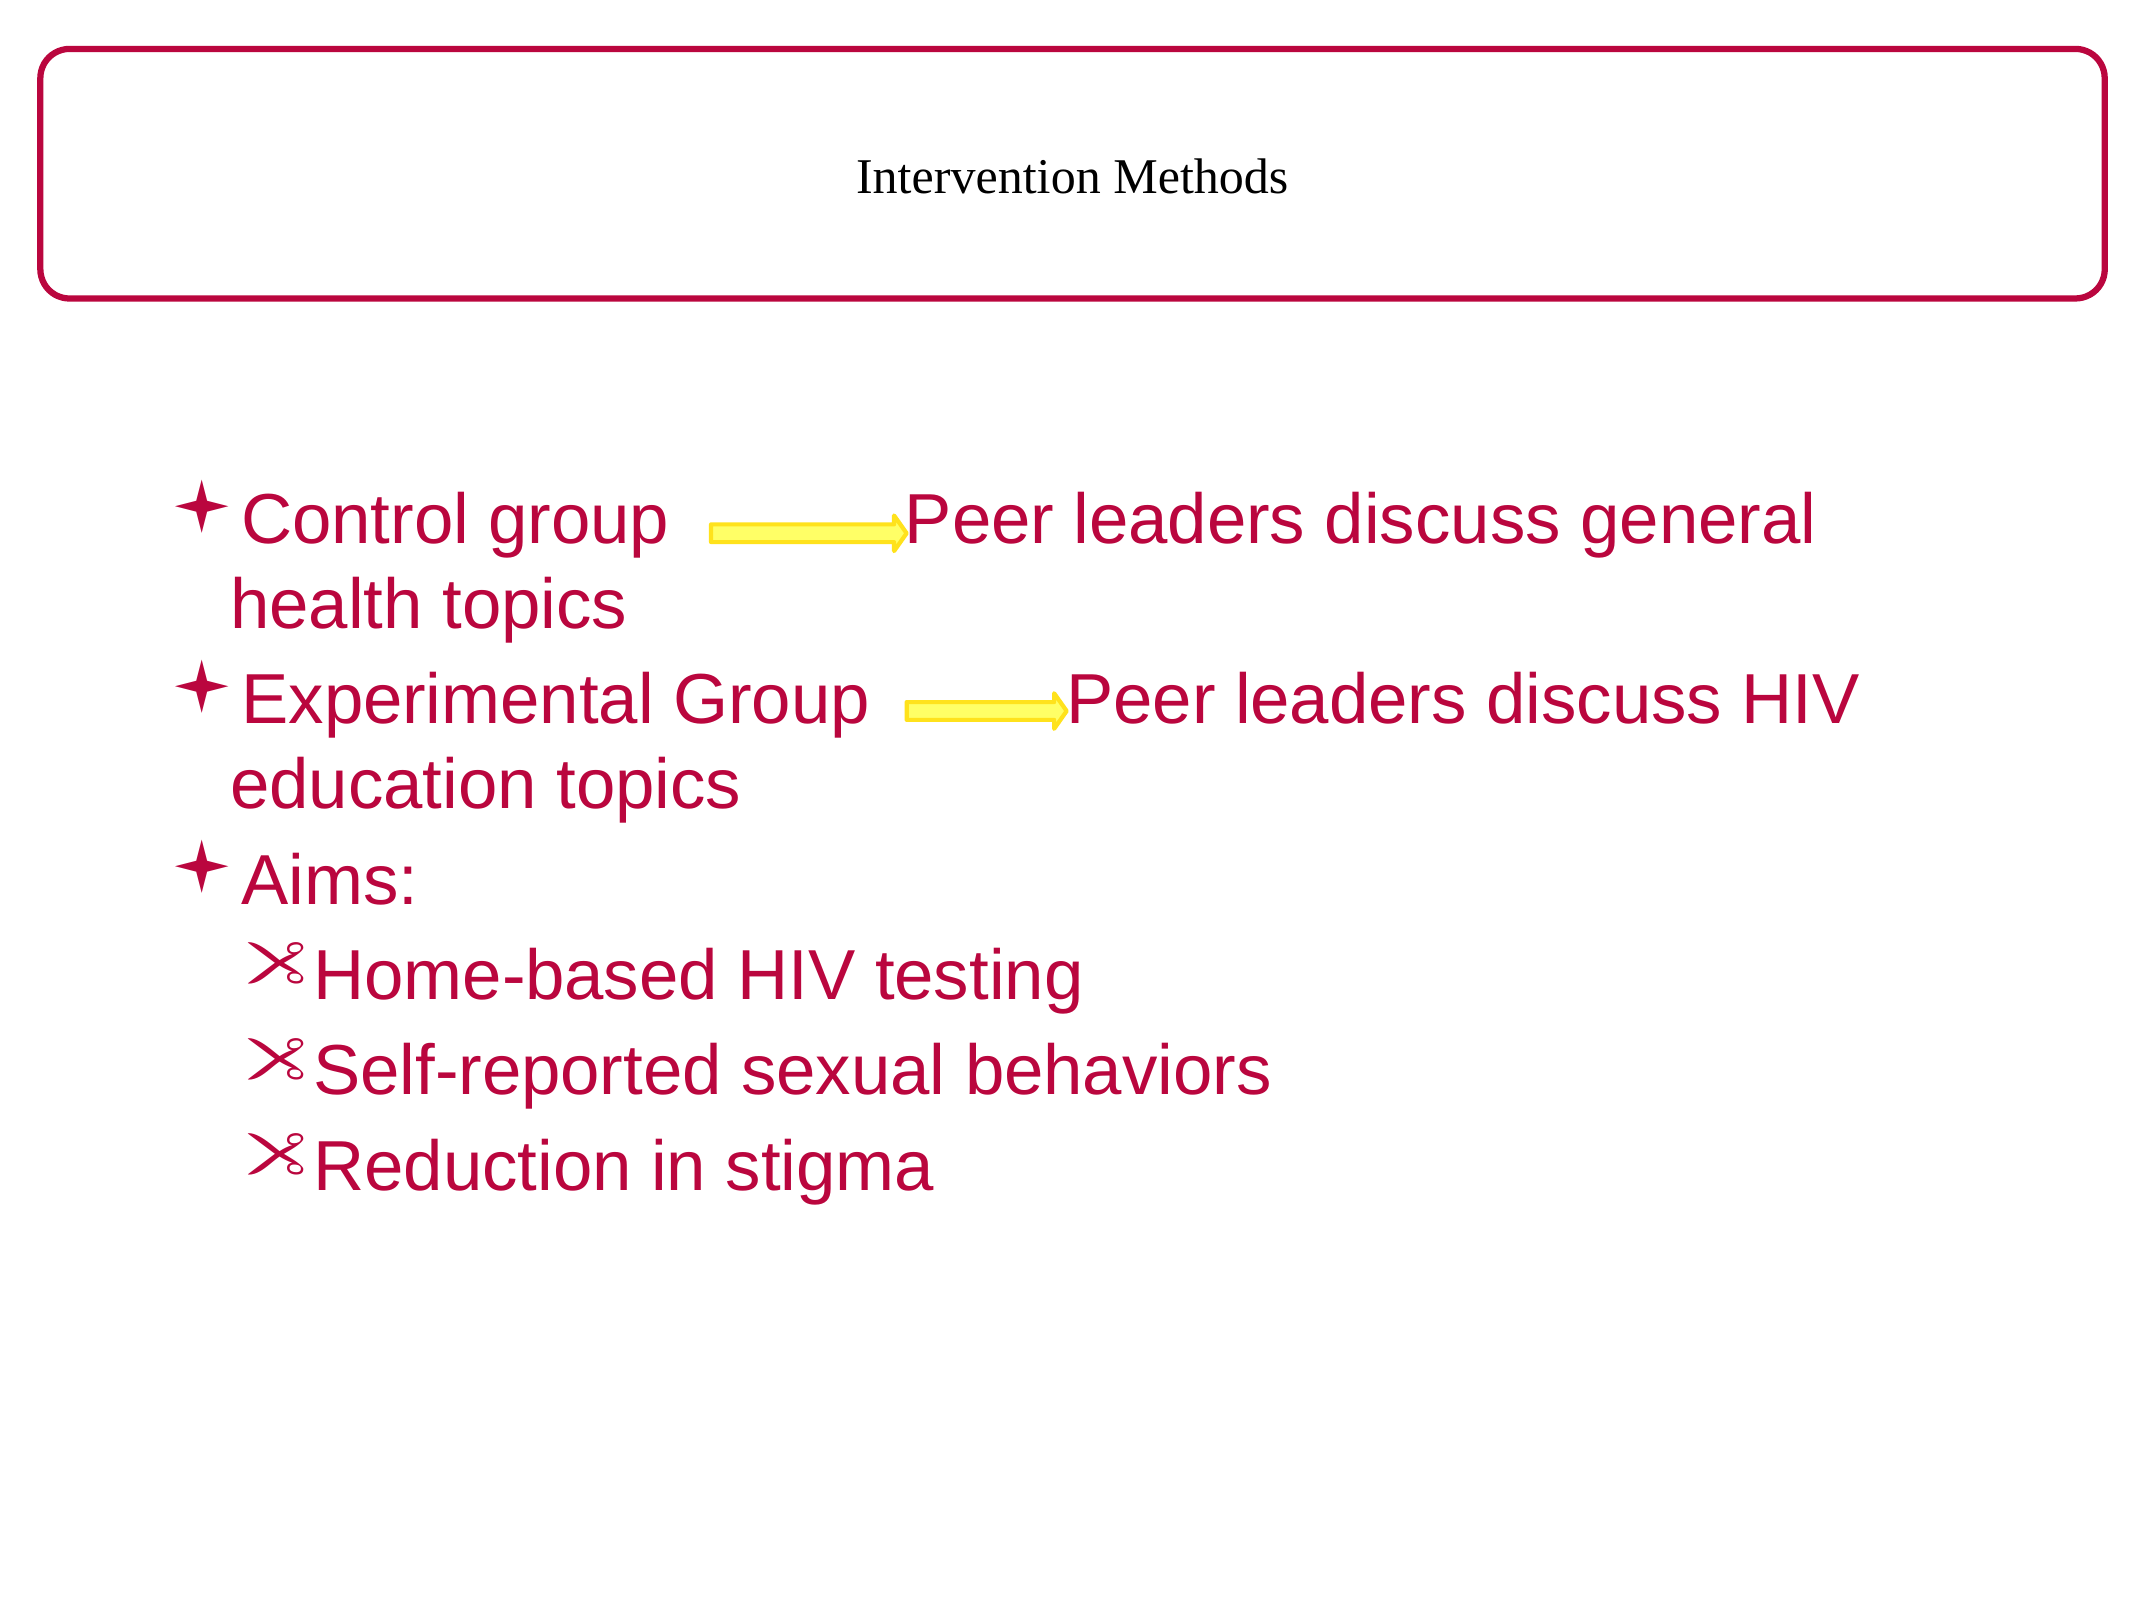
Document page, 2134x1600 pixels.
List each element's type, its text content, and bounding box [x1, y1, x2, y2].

text_box [711, 515, 907, 552]
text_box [40, 48, 2105, 299]
list Control group Peer leaders discuss general health topics Experimental Group Peer leaders discuss HIV education topics Aims: Home-based HIV testing Self-reported sexual behaviors Reduction in stigma [159, 461, 1974, 1423]
text_box [906, 693, 1067, 729]
